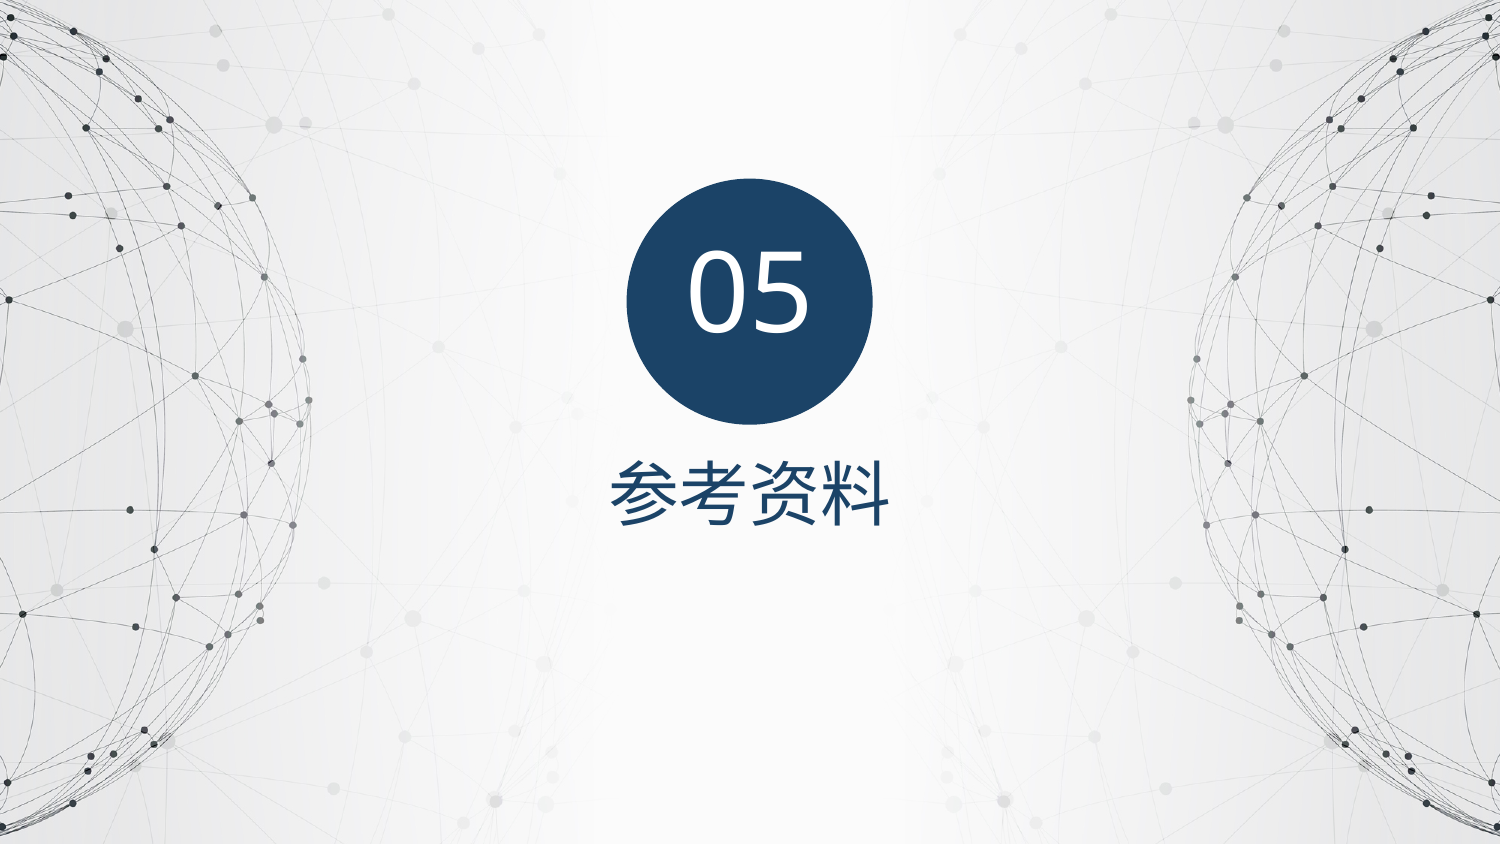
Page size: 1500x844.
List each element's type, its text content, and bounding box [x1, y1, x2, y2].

text_box 参考资料 [407, 444, 1092, 541]
text_box 05 [607, 287, 893, 424]
text_box [626, 177, 873, 287]
picture [0, 0, 1500, 844]
